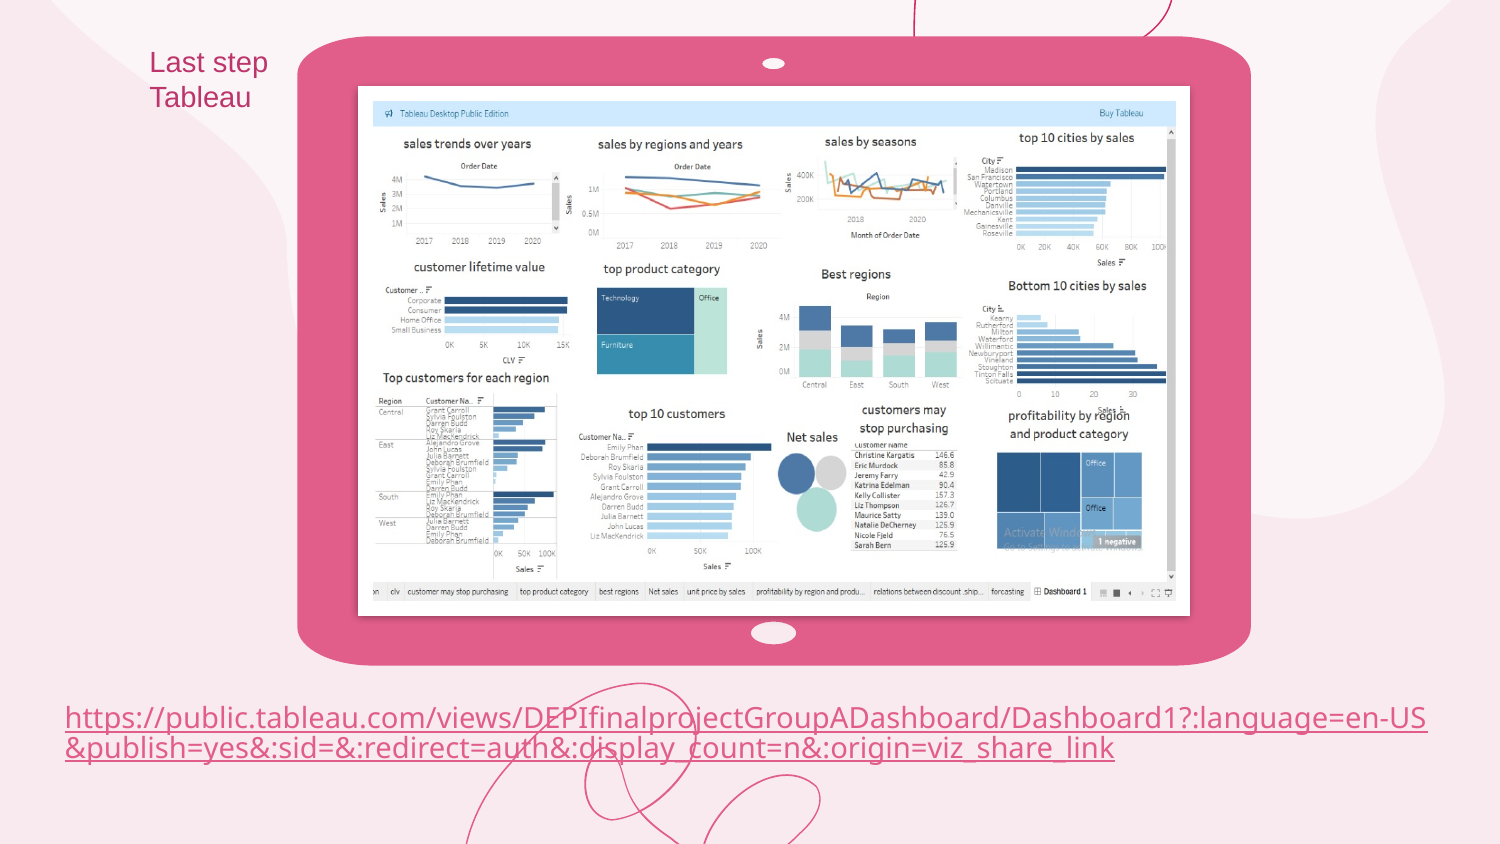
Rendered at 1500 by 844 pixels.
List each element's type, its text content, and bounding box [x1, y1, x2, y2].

subtitle https://public.tableau.com/views/DEPIfinalprojectGroupADashboard/Dashboard1?:language=en-US&publish=yes&:sid=&:redirect=auth&:display_count=n&:origin=viz_share_link [49, 684, 1451, 776]
text_box Last step Tableau [134, 36, 295, 121]
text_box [297, 35, 1251, 666]
